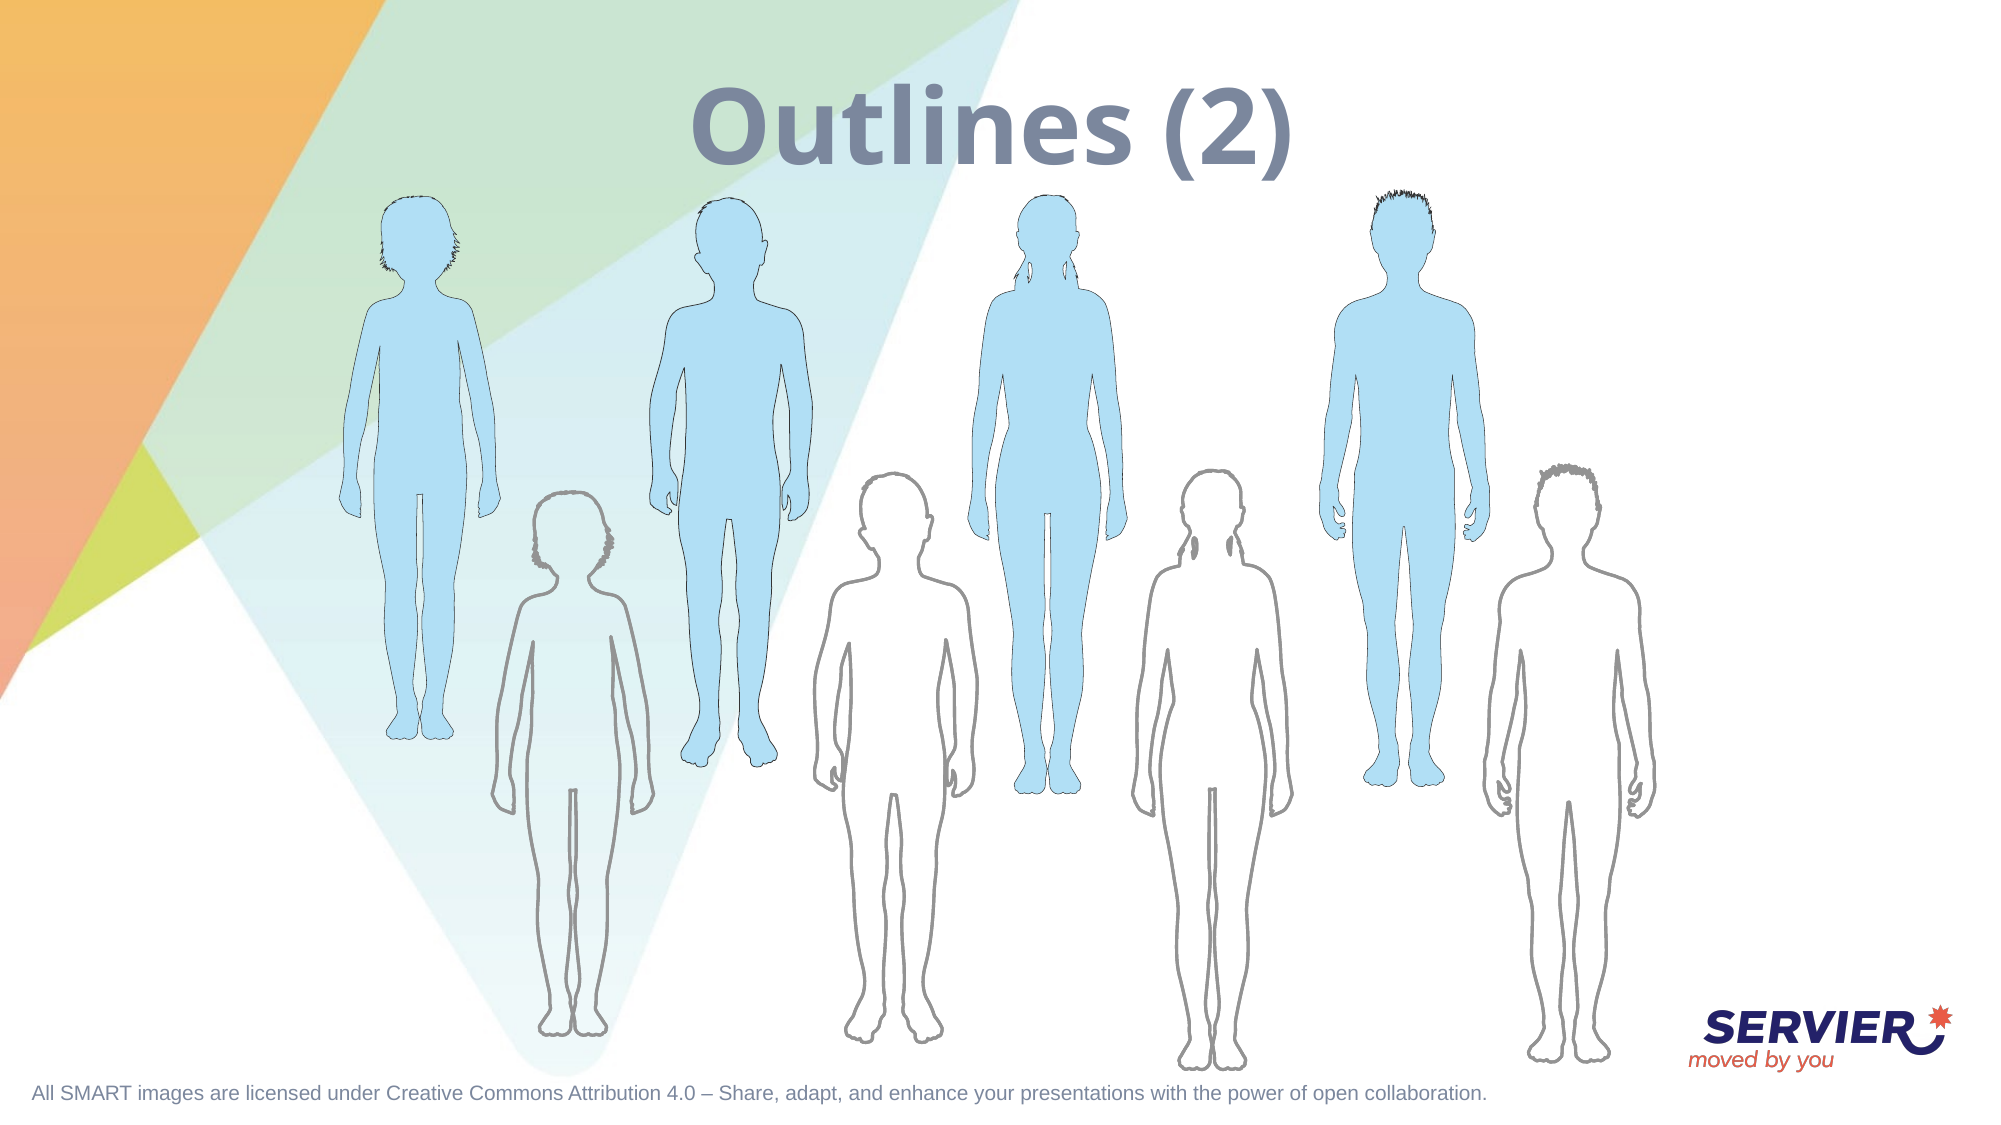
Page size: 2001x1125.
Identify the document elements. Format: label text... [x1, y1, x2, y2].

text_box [1483, 464, 1656, 1063]
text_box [1131, 469, 1293, 1071]
title Outlines (2) [55, 12, 1927, 232]
picture [0, 0, 2001, 1125]
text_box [966, 193, 1129, 795]
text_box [491, 491, 655, 1037]
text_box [813, 472, 978, 1044]
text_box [648, 197, 813, 768]
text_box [1318, 189, 1491, 788]
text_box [338, 195, 502, 741]
